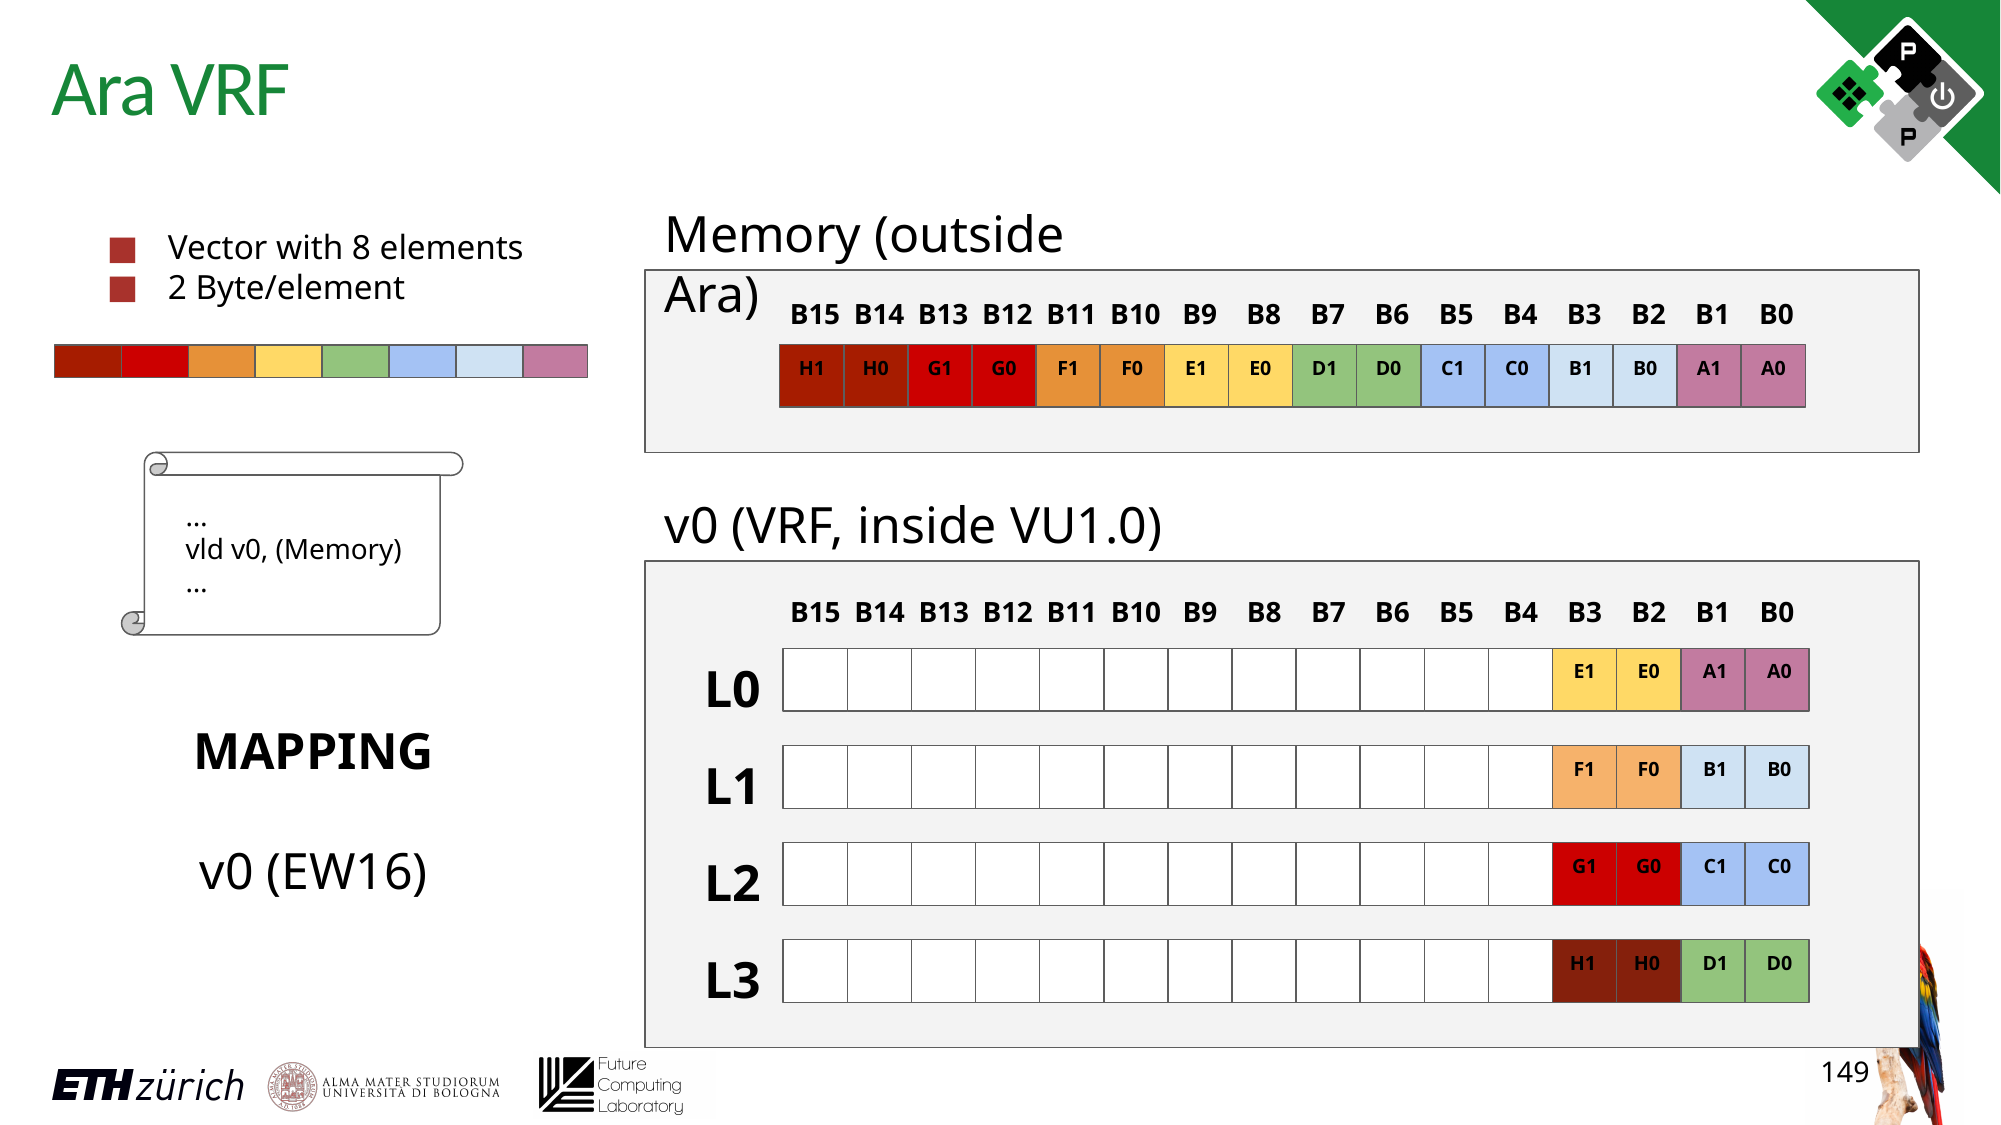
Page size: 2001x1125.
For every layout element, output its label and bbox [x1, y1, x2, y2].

picture [533, 1051, 716, 1119]
text_box [67, 699, 561, 980]
title [51, 29, 1802, 138]
text_box [644, 473, 1919, 1048]
slide_number [1816, 1034, 1875, 1112]
text_box [48, 206, 588, 378]
picture [1815, 24, 1977, 163]
text_box [644, 182, 1919, 453]
picture [51, 1069, 244, 1101]
text_box [121, 452, 524, 635]
picture [266, 1062, 319, 1113]
picture [1805, 889, 1964, 1125]
picture [322, 1074, 500, 1097]
